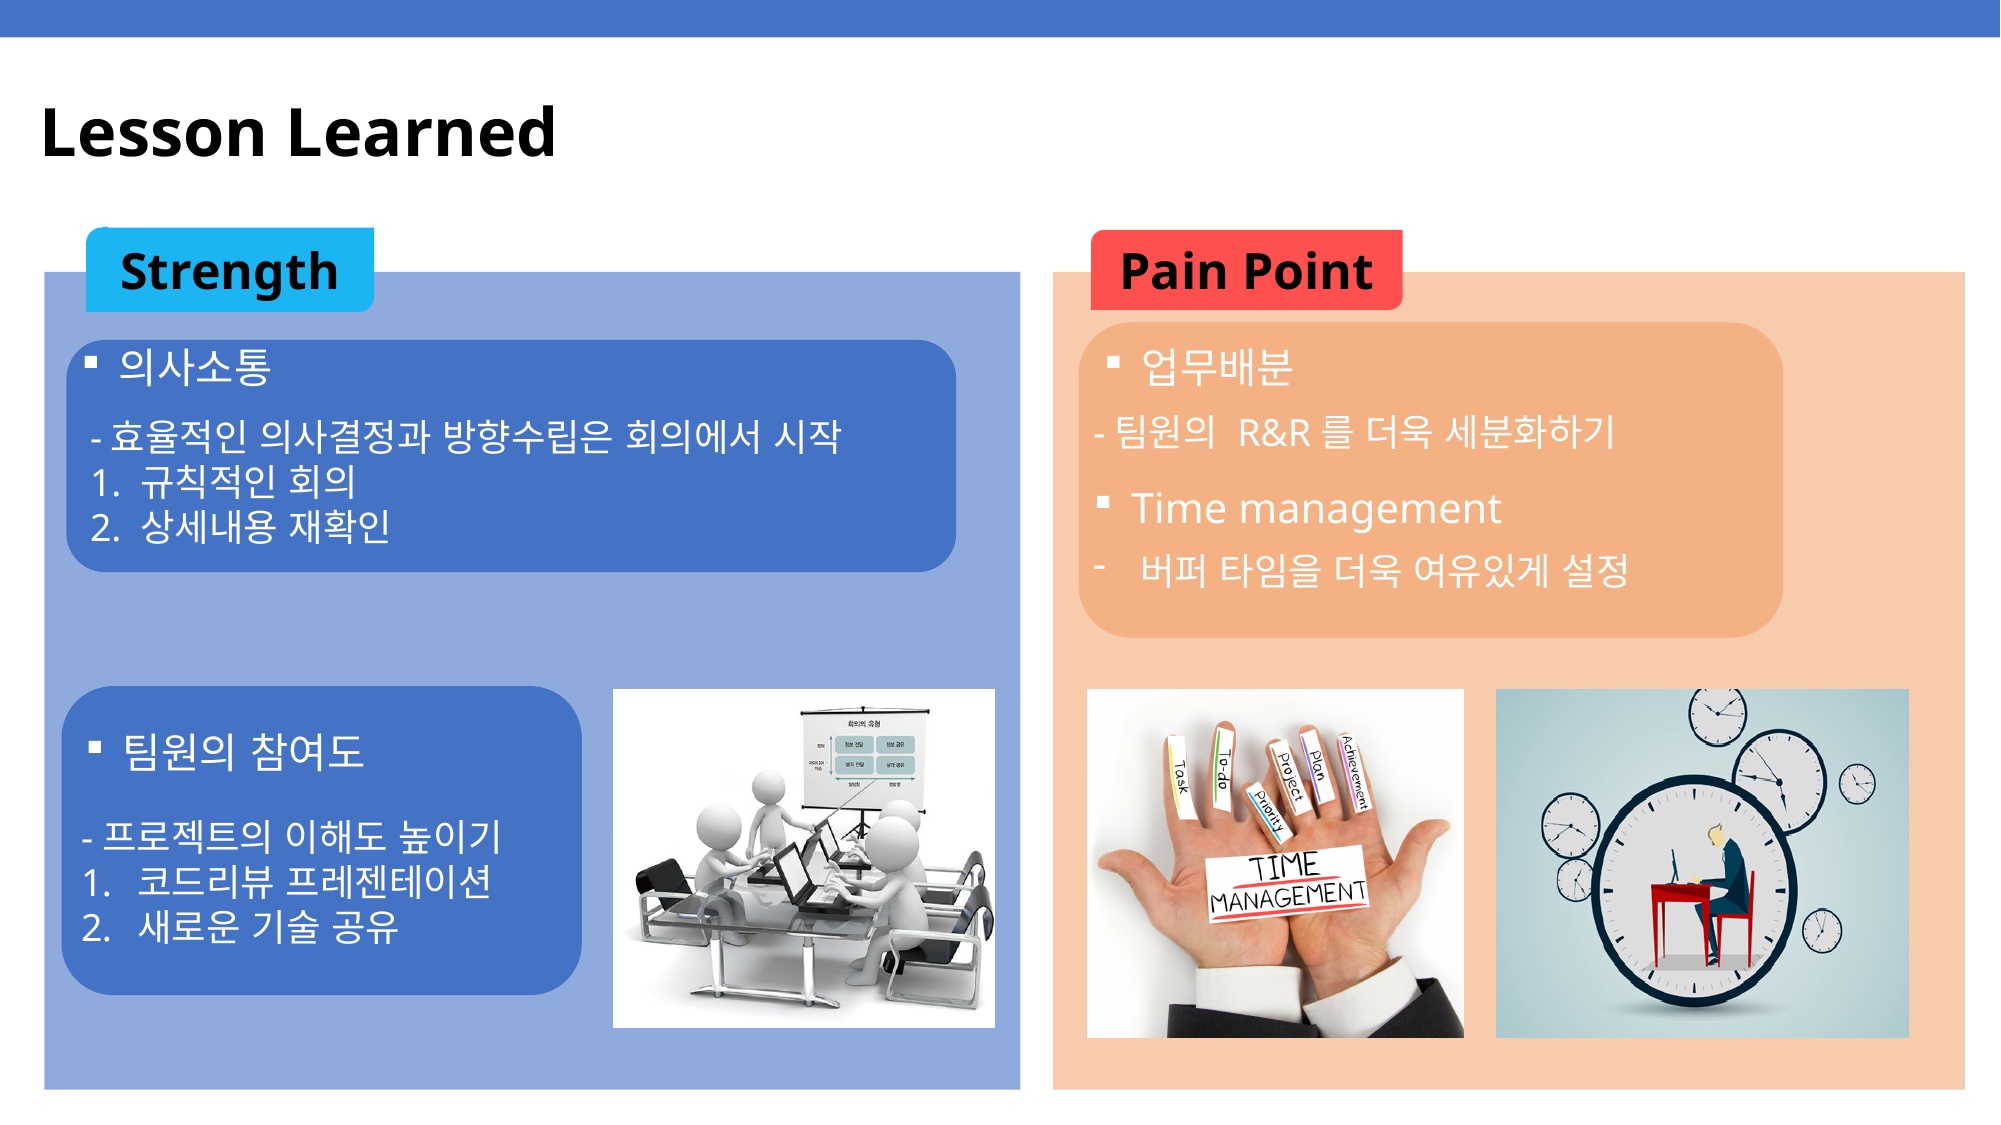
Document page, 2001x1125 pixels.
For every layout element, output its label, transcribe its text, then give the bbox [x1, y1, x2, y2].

text_box [60, 685, 583, 997]
picture [1496, 689, 1909, 1038]
picture [1087, 689, 1464, 1038]
text_box 팀원의 참여도 [70, 724, 586, 797]
title Lesson Learned [24, 68, 1965, 203]
text_box [65, 338, 958, 574]
text_box 업무배분 [1088, 339, 1604, 401]
picture [613, 689, 995, 1028]
text_box Time management [1078, 480, 1594, 553]
text_box [43, 271, 1022, 1091]
list 의사소통 [66, 339, 582, 413]
text_box [1077, 321, 1785, 638]
text_box [1052, 271, 1966, 1091]
text_box -팀원의 R&R를 더욱 세분화하기 [1078, 401, 1661, 462]
text_box -프로젝트의 이해도 높이기 코드리뷰 프레젠테이션 새로운 기술 공유 [66, 806, 560, 956]
text_box 버퍼 타임을 더욱 여유있게 설정 [1078, 540, 1741, 690]
text_box Strength [87, 228, 373, 311]
text_box Pain Point [1090, 228, 1404, 311]
text_box -효율적인 의사결정과 방향수립은 회의에서 시작 1. 규칙적인 회의 2. 상세내용 재확인 [75, 406, 936, 556]
